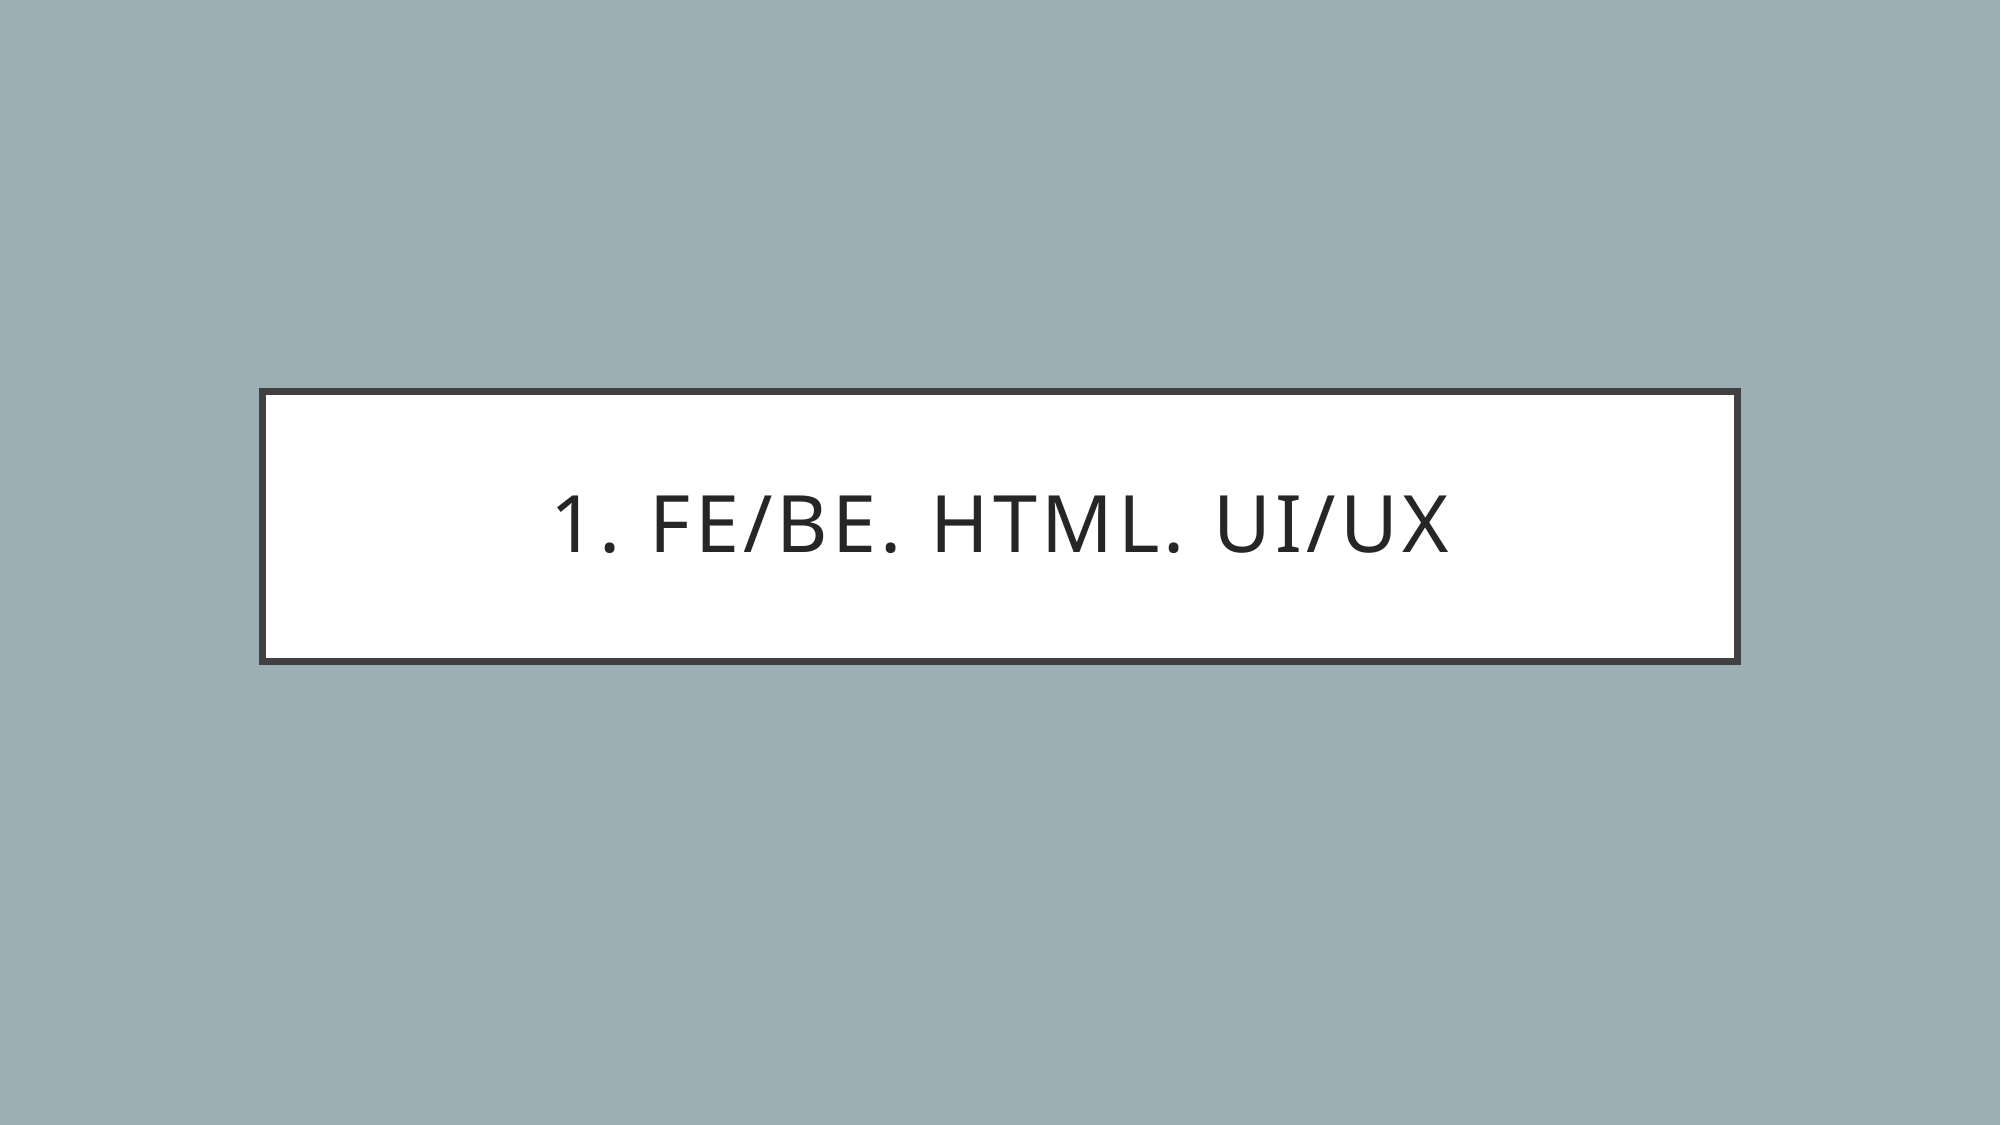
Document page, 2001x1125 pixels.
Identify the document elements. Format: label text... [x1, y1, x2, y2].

title 1. FE/BE. HTML. UI/UX [259, 388, 1741, 665]
